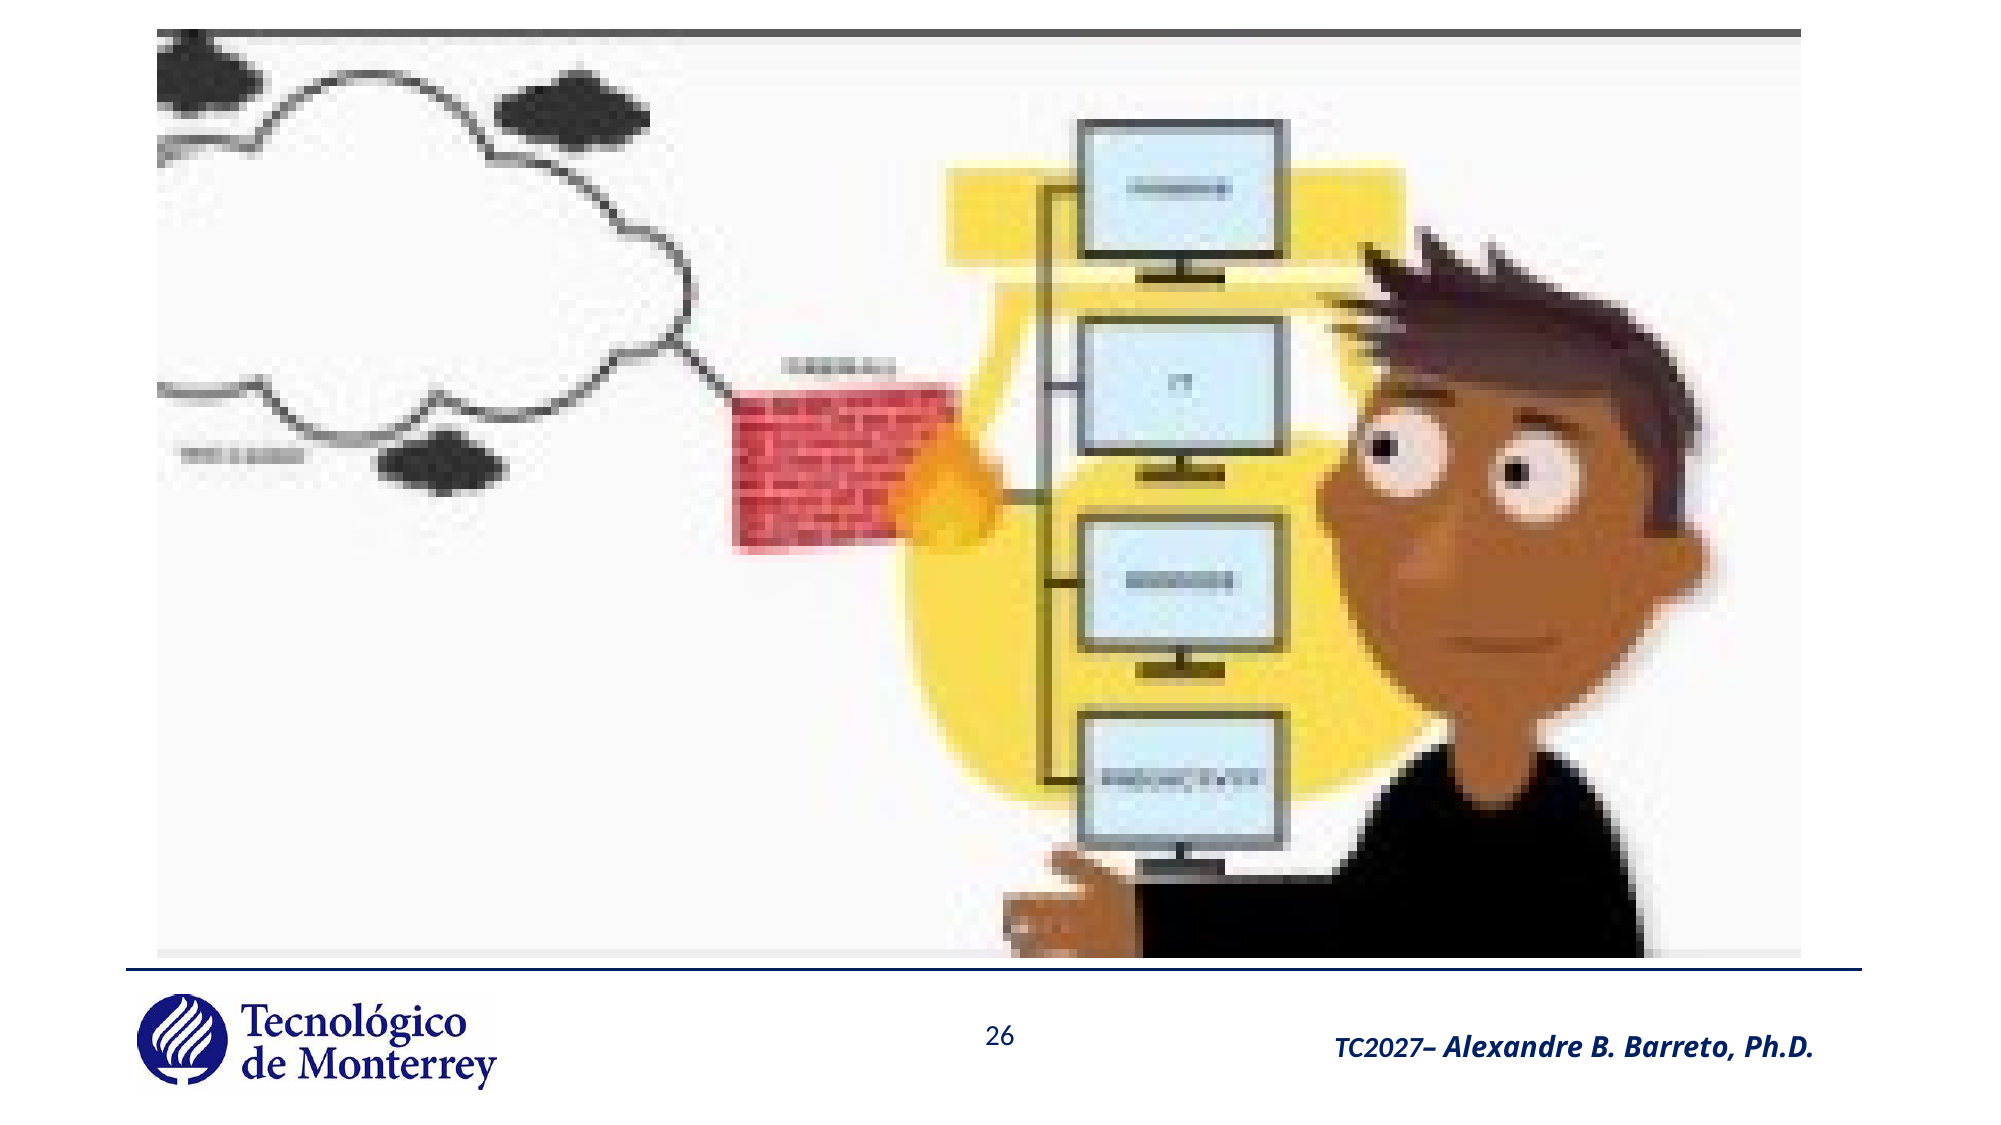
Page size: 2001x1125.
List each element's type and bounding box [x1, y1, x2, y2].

list [156, 29, 1802, 959]
picture [137, 994, 497, 1090]
